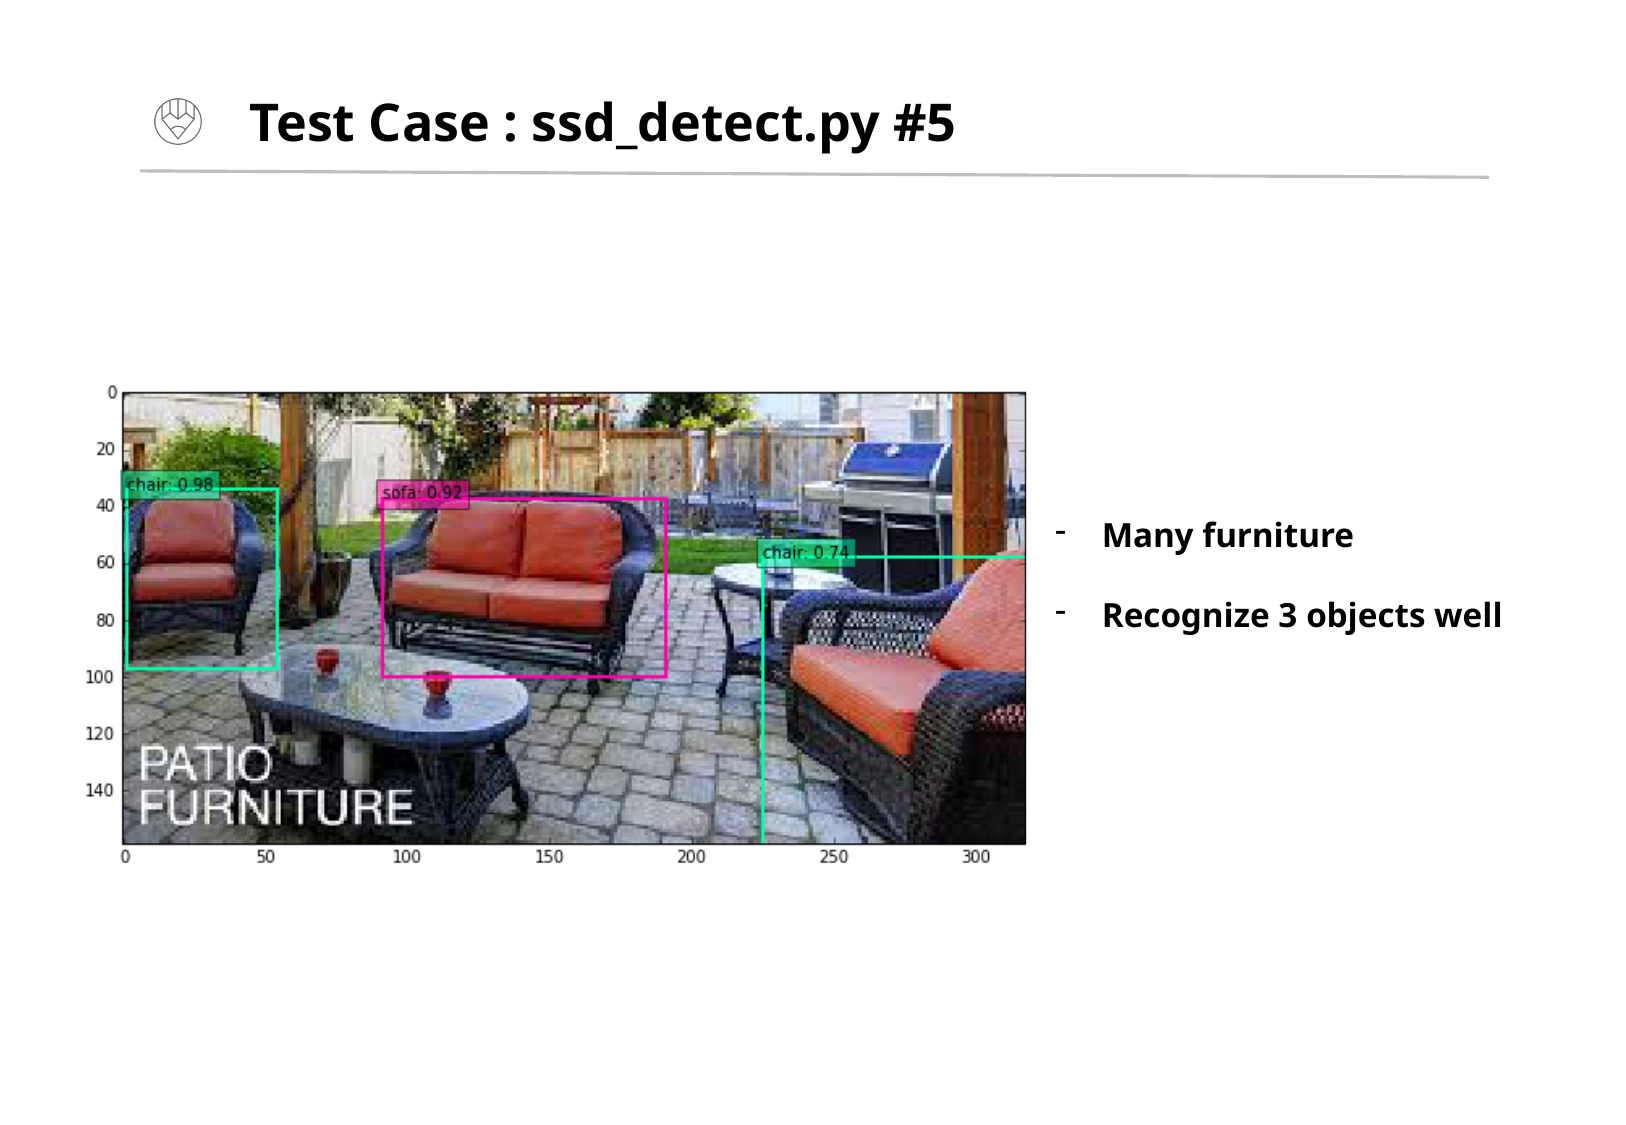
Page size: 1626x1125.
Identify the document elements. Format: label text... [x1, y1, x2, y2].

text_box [139, 81, 1490, 178]
picture [82, 383, 1027, 877]
text_box Many furniture Recognize 3 objects well [1040, 467, 1542, 642]
picture [154, 98, 202, 146]
